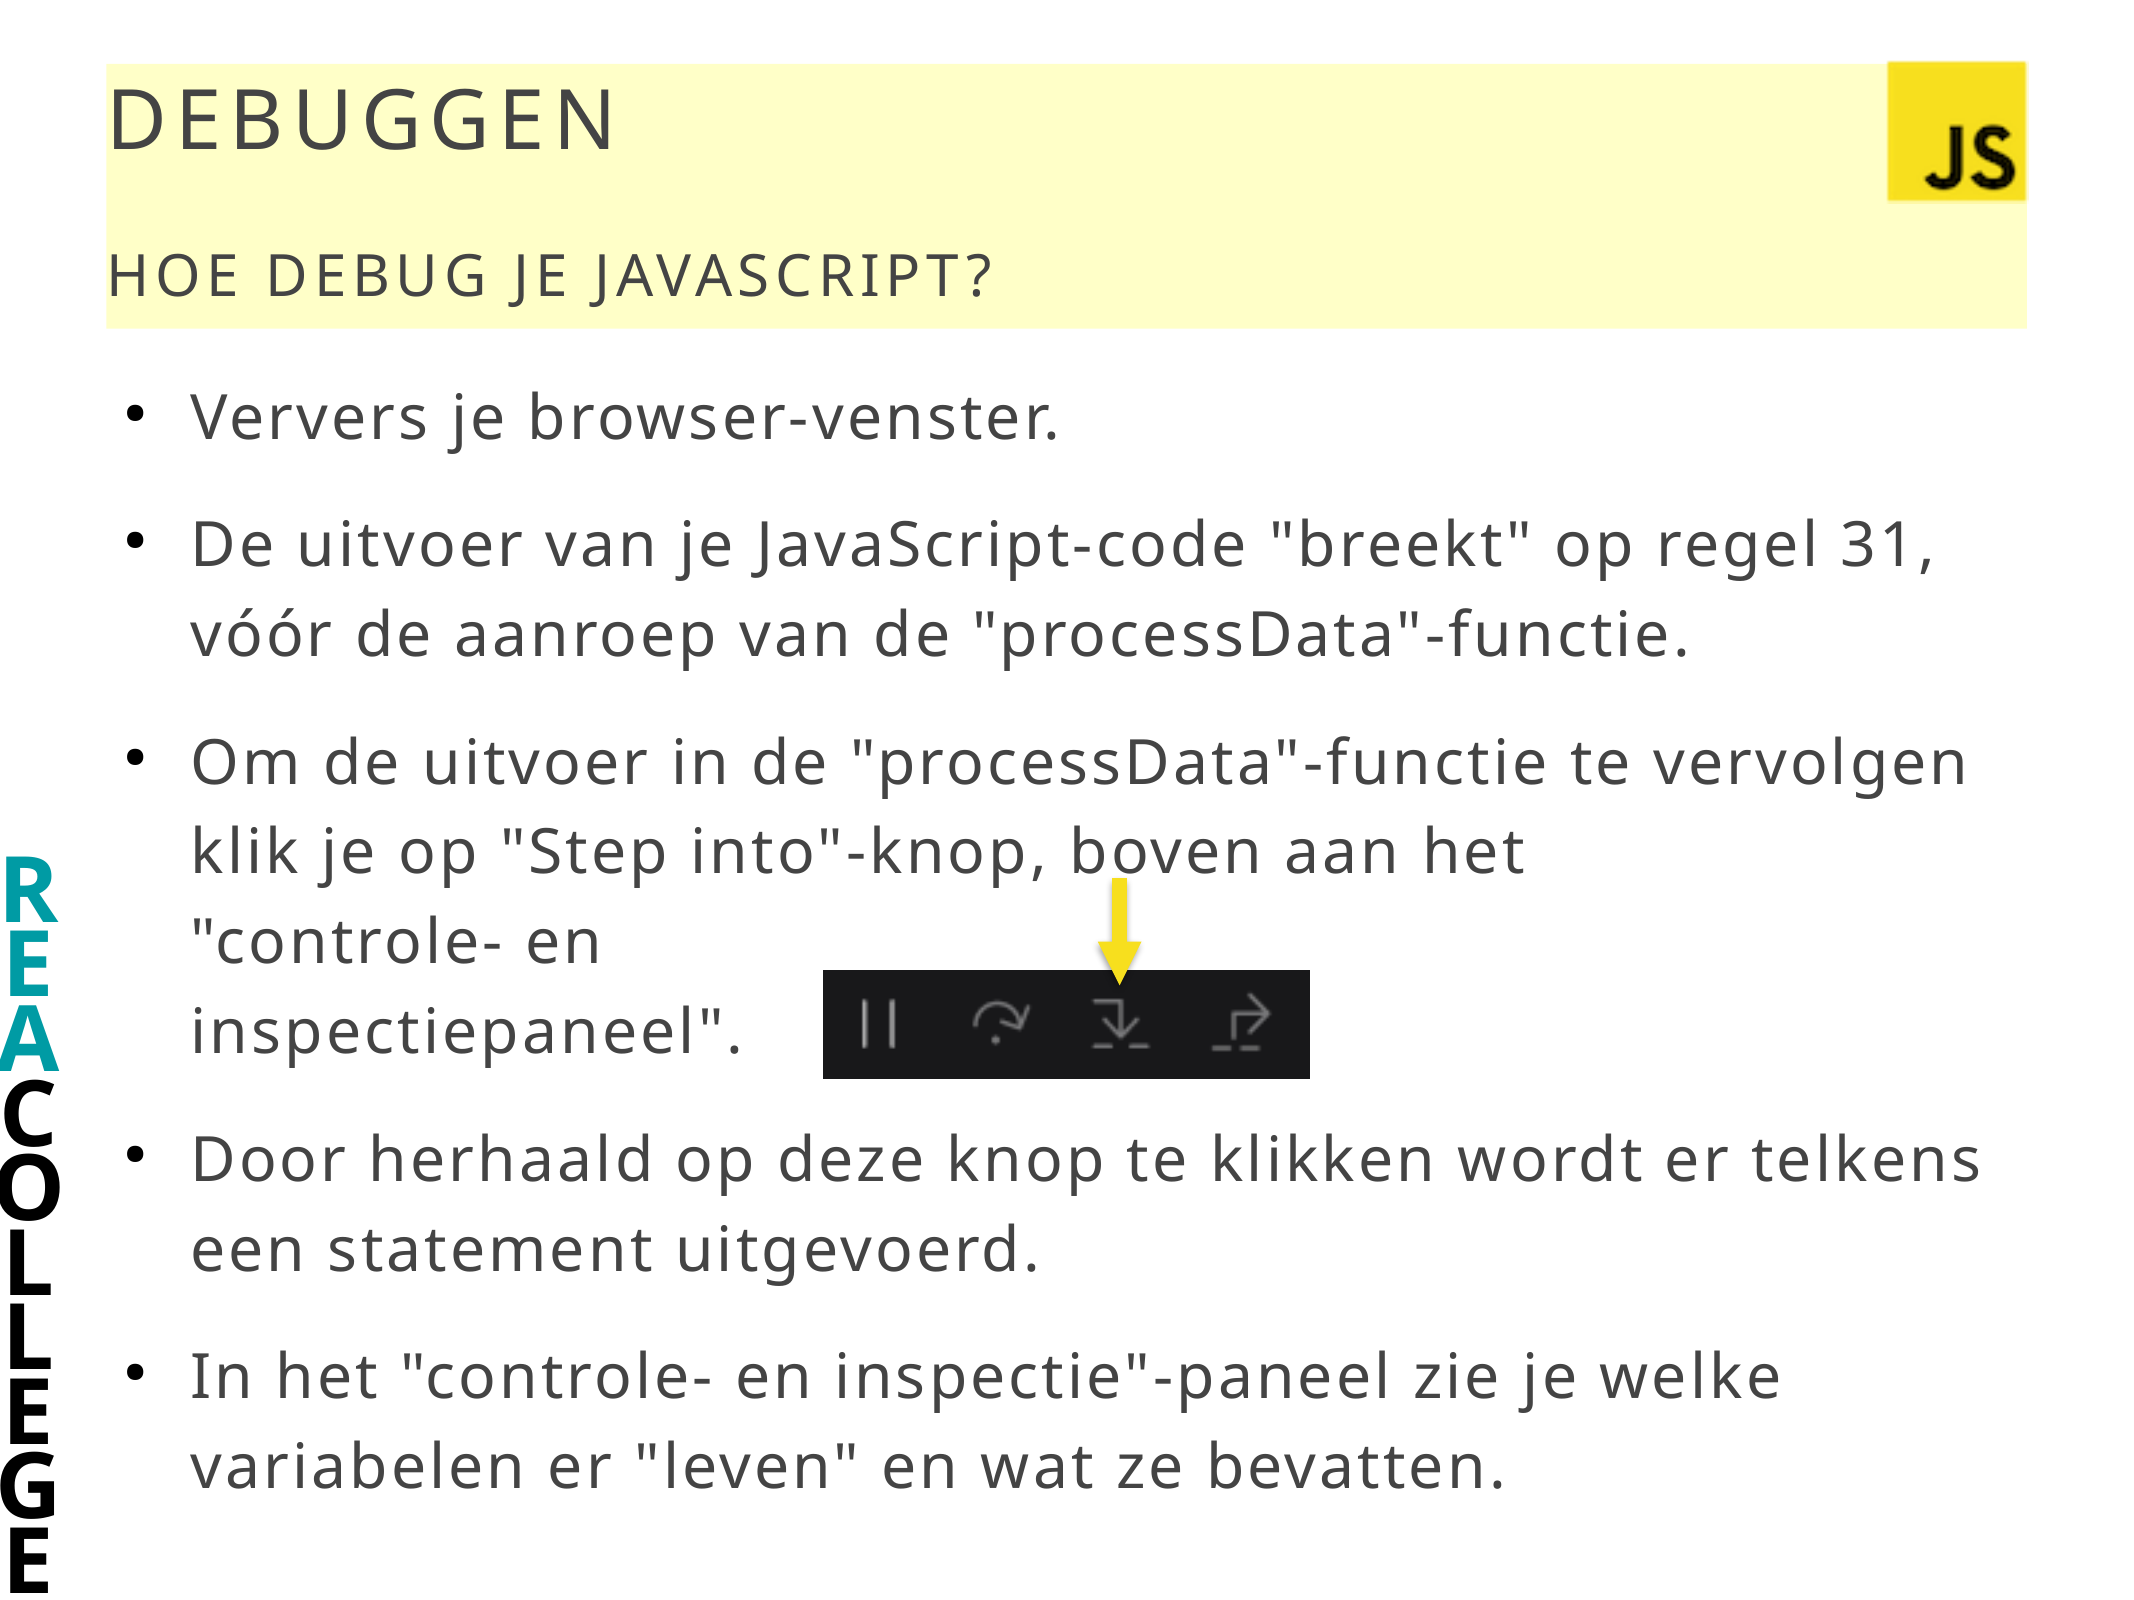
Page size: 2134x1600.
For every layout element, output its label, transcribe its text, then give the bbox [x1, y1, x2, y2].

picture [822, 970, 1311, 1079]
picture [1886, 60, 2030, 204]
title Debuggen Hoe debug je JavaScript? [105, 63, 2028, 330]
list Ververs je browser-venster. De uitvoer van je JavaScript-code "breekt" op regel 31, vóór de aanroep van de "processData"-functie. Om de uitvoer in de "processData"-functie te vervolgen klik je op "Step into"-knop, boven aan het "controle- en inspectiepaneel". Door herhaald op deze knop te klikken wordt er telkens een statement uitgevoerd. In het "controle- en inspectie"-paneel zie je welke variabelen er "leven" en wat ze bevatten. [105, 361, 2028, 1555]
